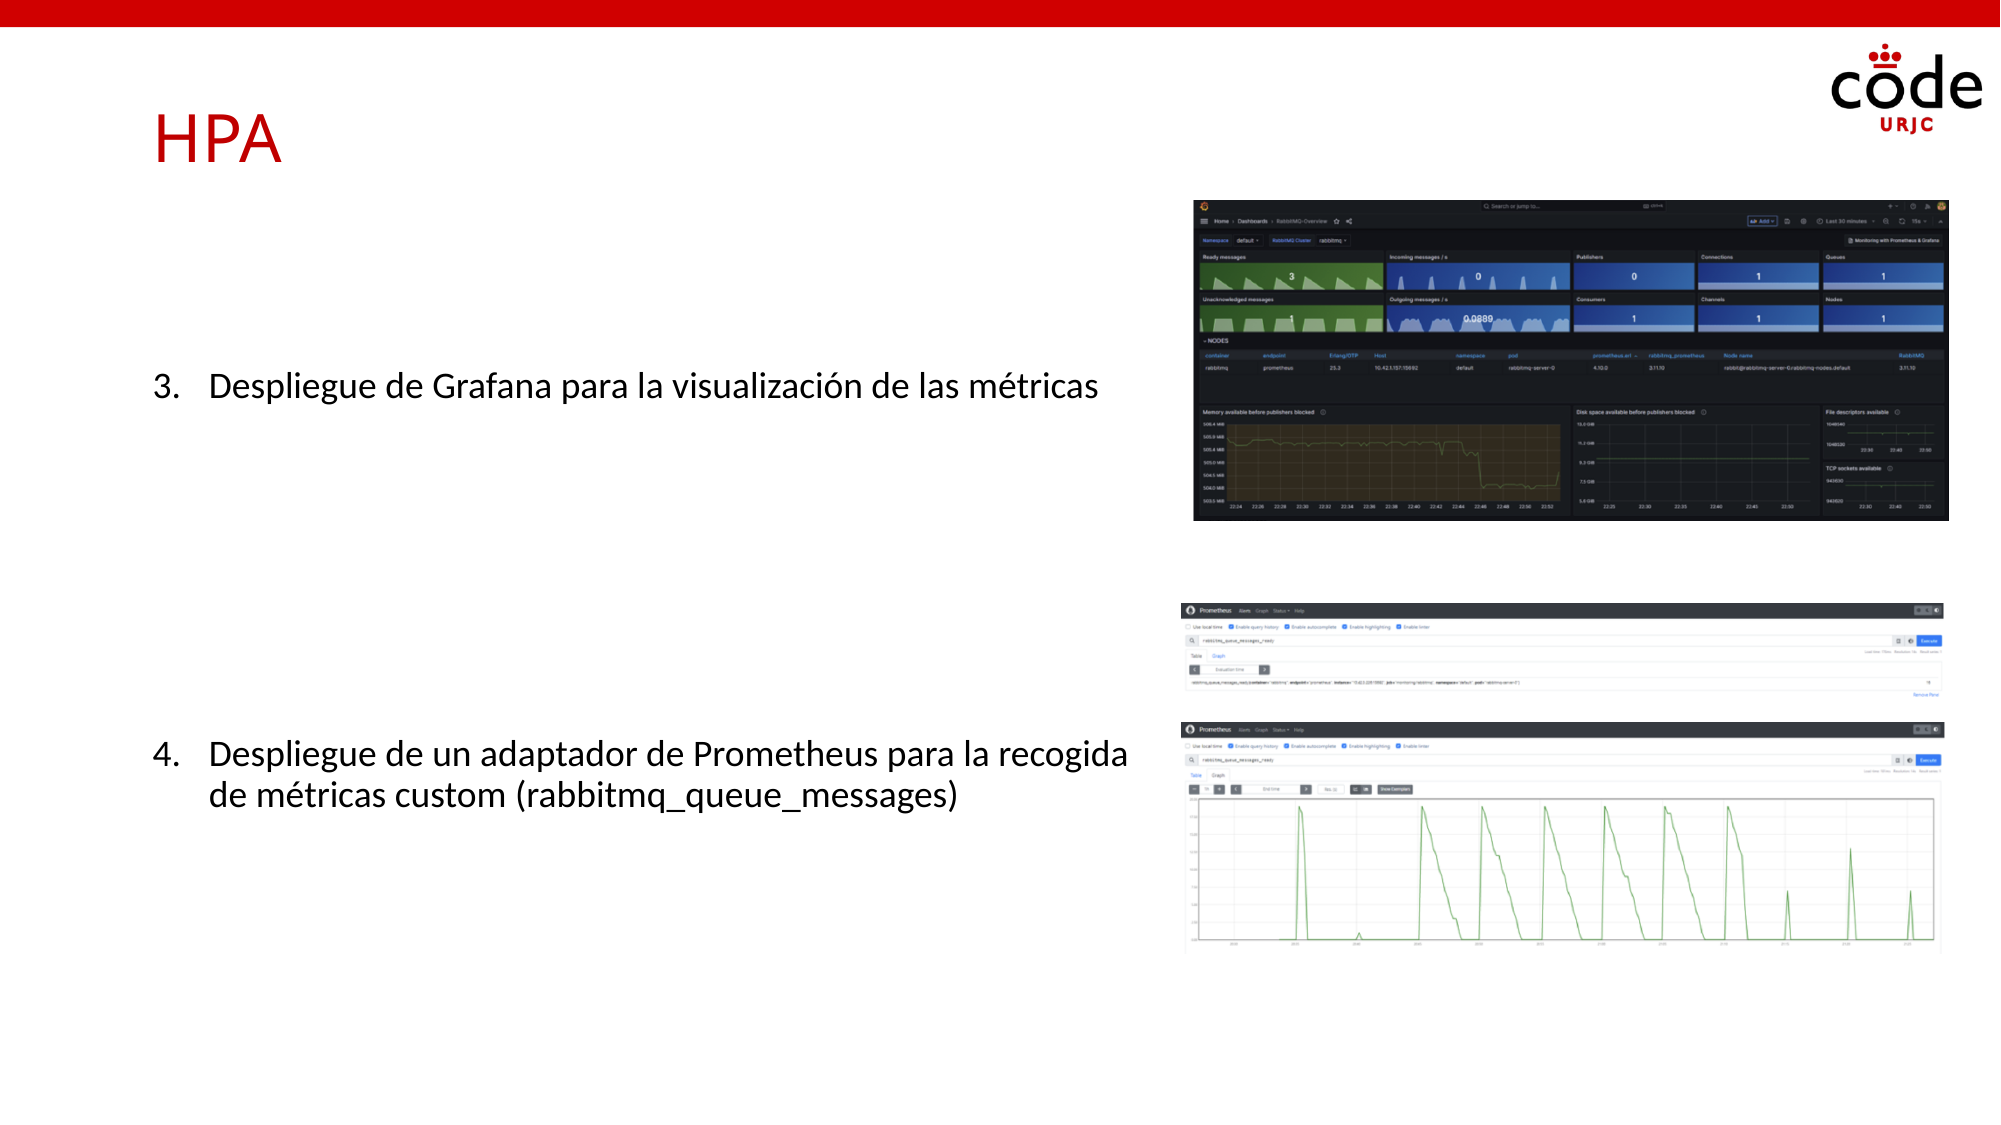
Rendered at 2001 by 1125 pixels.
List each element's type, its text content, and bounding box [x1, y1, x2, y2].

picture [1815, 34, 1996, 144]
title HPA [137, 75, 783, 185]
picture [1173, 597, 1954, 954]
list Despliegue de Grafana para la visualización de las métricas Despliegue de un adaptador de Prometheus para la recogida de métricas custom (rabbitmq_queue_messages) [137, 231, 1192, 963]
text_box [0, 0, 2000, 28]
picture [1191, 198, 1954, 521]
